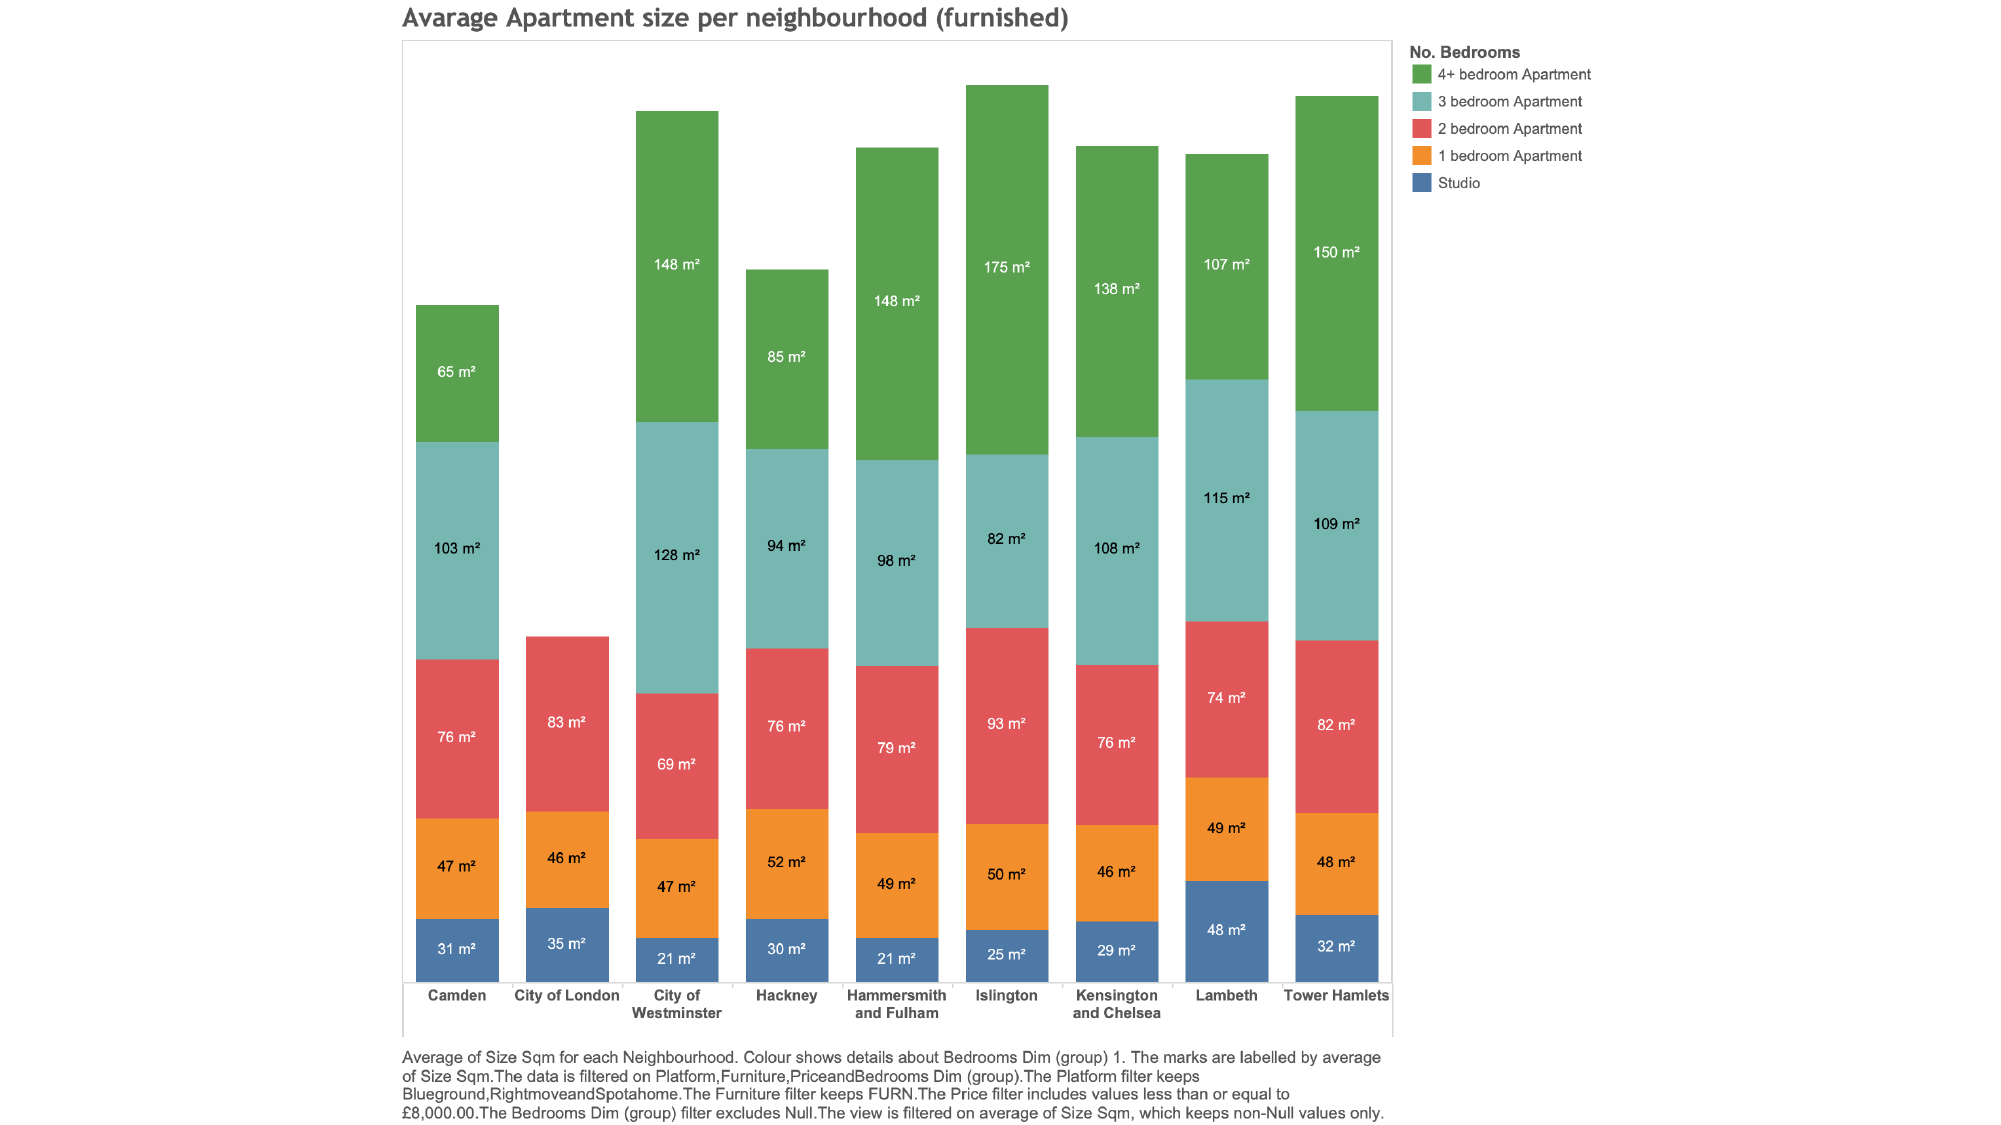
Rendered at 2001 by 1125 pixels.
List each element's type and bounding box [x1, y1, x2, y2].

picture [402, 0, 1598, 1125]
